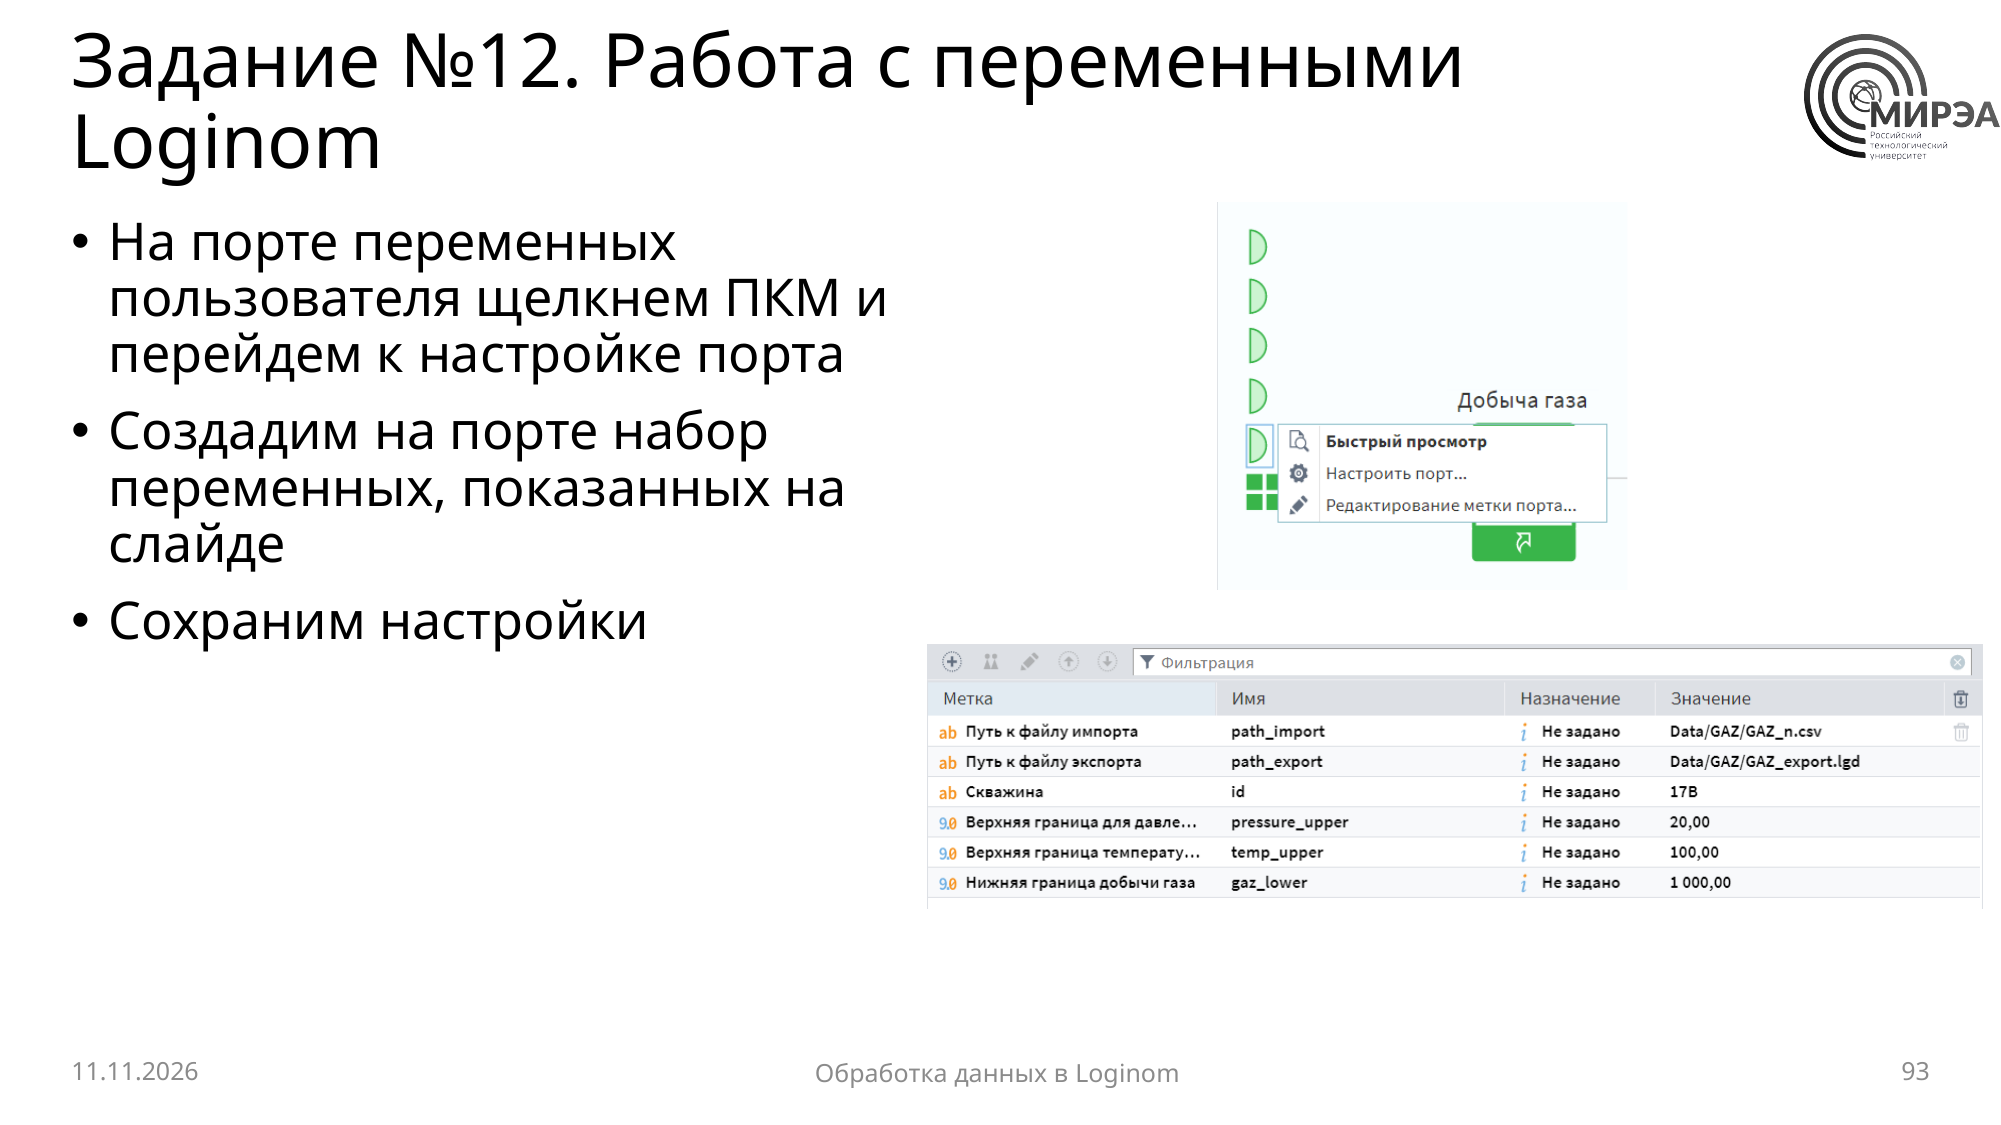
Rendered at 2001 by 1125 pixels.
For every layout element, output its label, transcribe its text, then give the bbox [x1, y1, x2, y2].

list На порте переменных пользователя щелкнем ПКМ и перейдем к настройке порта Создадим на порте набор переменных, показанных на слайде Сохраним настройки [56, 208, 907, 1023]
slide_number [56, 1042, 507, 1103]
footer Обработка данных в Loginom [572, 1042, 1423, 1103]
title Задание №12. Работа с переменными Loginom [56, 22, 1792, 185]
slide_number 93 [1494, 1042, 1945, 1103]
picture [1217, 202, 1628, 590]
picture [1804, 34, 2000, 161]
picture [926, 640, 1989, 909]
